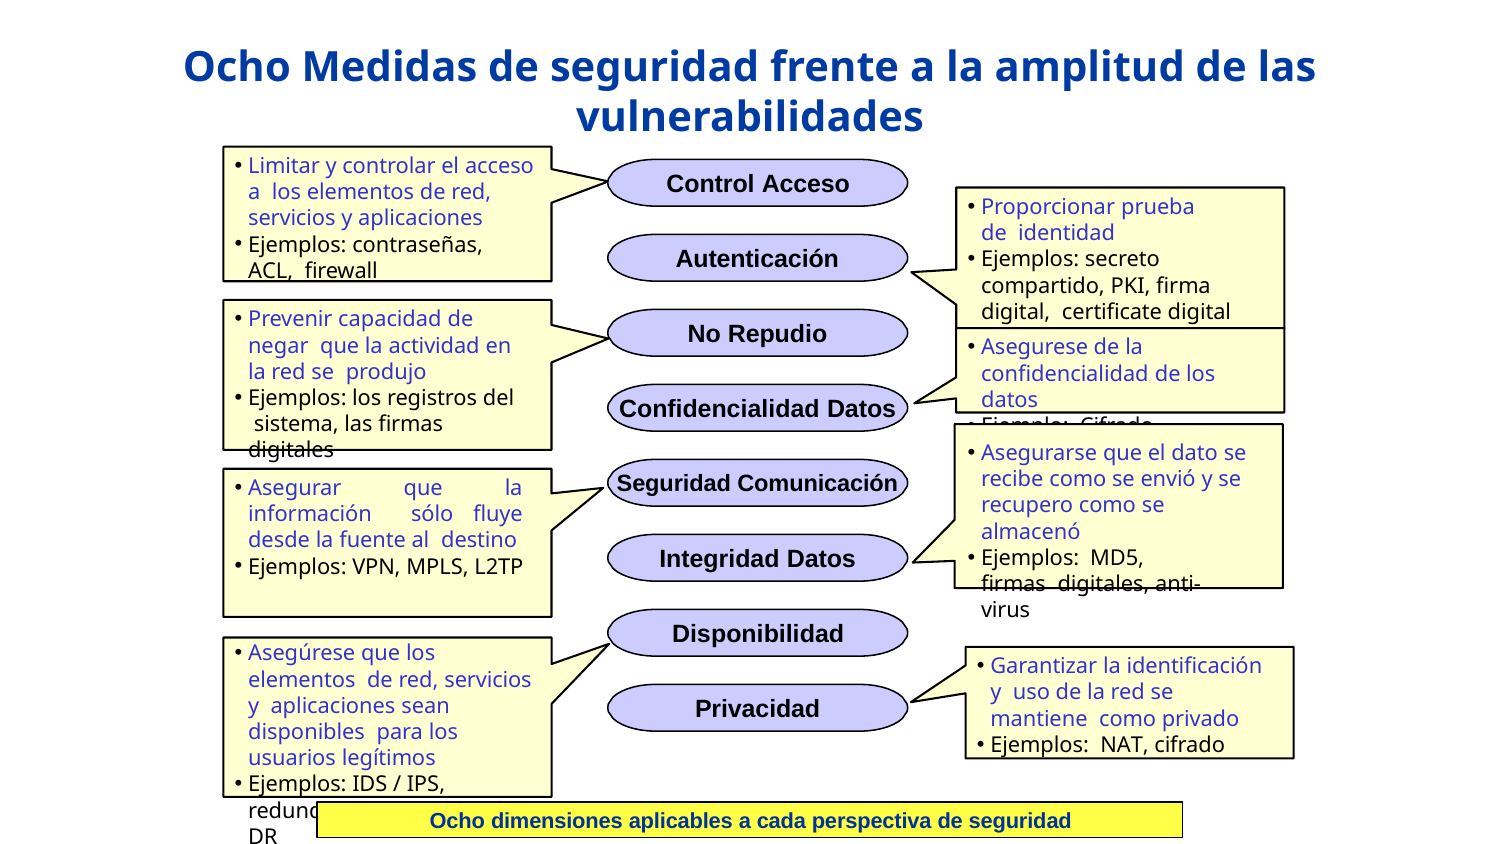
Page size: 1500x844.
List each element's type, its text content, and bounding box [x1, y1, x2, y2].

text_box Asegúrese que los elementos de red, servicios y aplicaciones sean disponibles para los usuarios legítimos Ejemplos: IDS / IPS, redundancia de red, BC / DR [233, 805, 312, 844]
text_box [911, 423, 1284, 590]
title Ocho Medidas de seguridad frente a la amplitud de las vulnerabilidades [119, 25, 1381, 138]
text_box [606, 533, 909, 583]
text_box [606, 308, 909, 358]
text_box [909, 645, 1295, 760]
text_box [606, 383, 909, 433]
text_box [222, 298, 610, 451]
text_box Asegurarse que el dato se recibe como se envió y se recupero como se almacenó Ejemplos: MD5, firmas digitales, anti-virus [966, 599, 1259, 623]
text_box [606, 158, 909, 208]
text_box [910, 186, 1286, 414]
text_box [606, 458, 909, 508]
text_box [316, 801, 1184, 839]
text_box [606, 233, 909, 283]
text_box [222, 636, 611, 798]
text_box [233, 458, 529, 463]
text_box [606, 683, 909, 733]
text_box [606, 608, 909, 658]
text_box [222, 467, 605, 618]
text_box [222, 145, 610, 283]
